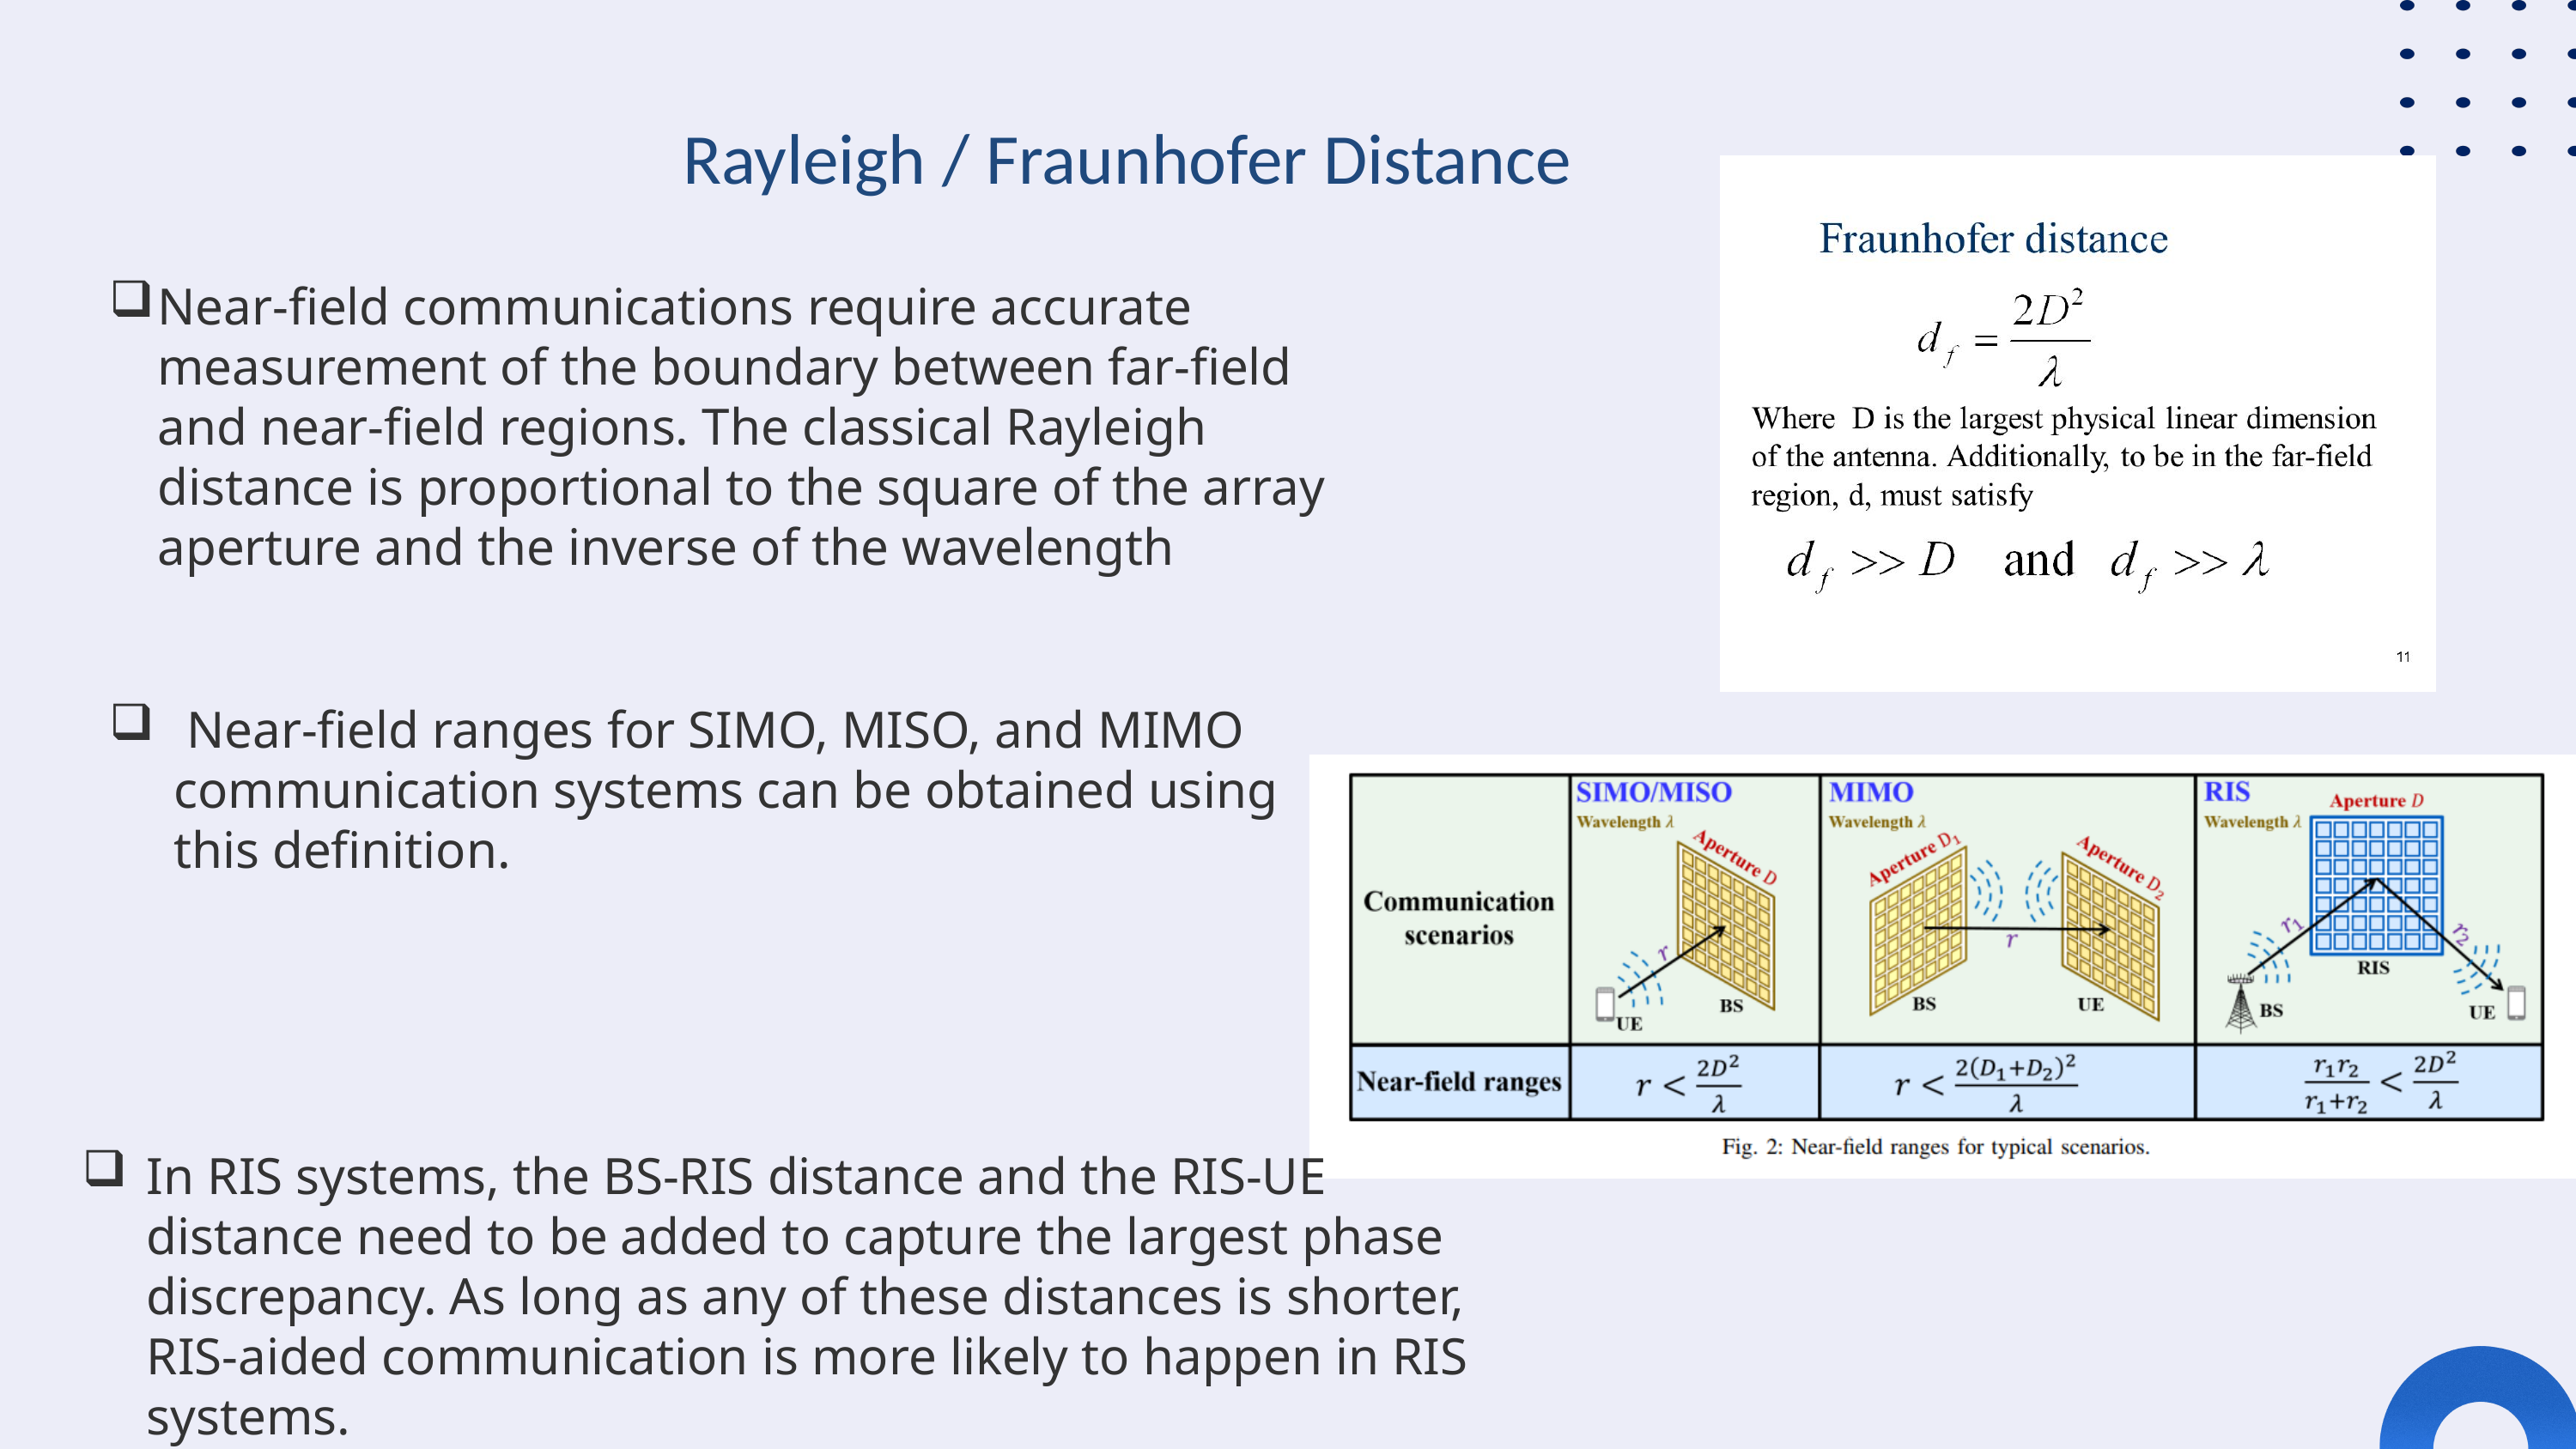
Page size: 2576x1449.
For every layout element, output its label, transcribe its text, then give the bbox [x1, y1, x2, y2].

text_box In RIS systems, the BS-RIS distance and the RIS-UE distance need to be added to capture the largest phase discrepancy. As long as any of these distances is shorter, RIS-aided communication is more likely to happen in RIS systems. [70, 1138, 1500, 1449]
text_box [2400, 0, 2576, 156]
text_box Near-field ranges for SIMO, MISO, and MIMO communication systems can be obtained using this definition. [96, 691, 1387, 885]
text_box Rayleigh / Fraunhofer Distance [670, 106, 1586, 205]
text_box [2379, 1346, 2576, 1449]
text_box Near-field communications require accurate measurement of the boundary between far-field and near-field regions. The classical Rayleigh distance is proportional to the square of the array aperture and the inverse of the wavelength [96, 268, 1387, 582]
picture [1720, 155, 2436, 693]
picture [1309, 754, 2576, 1179]
